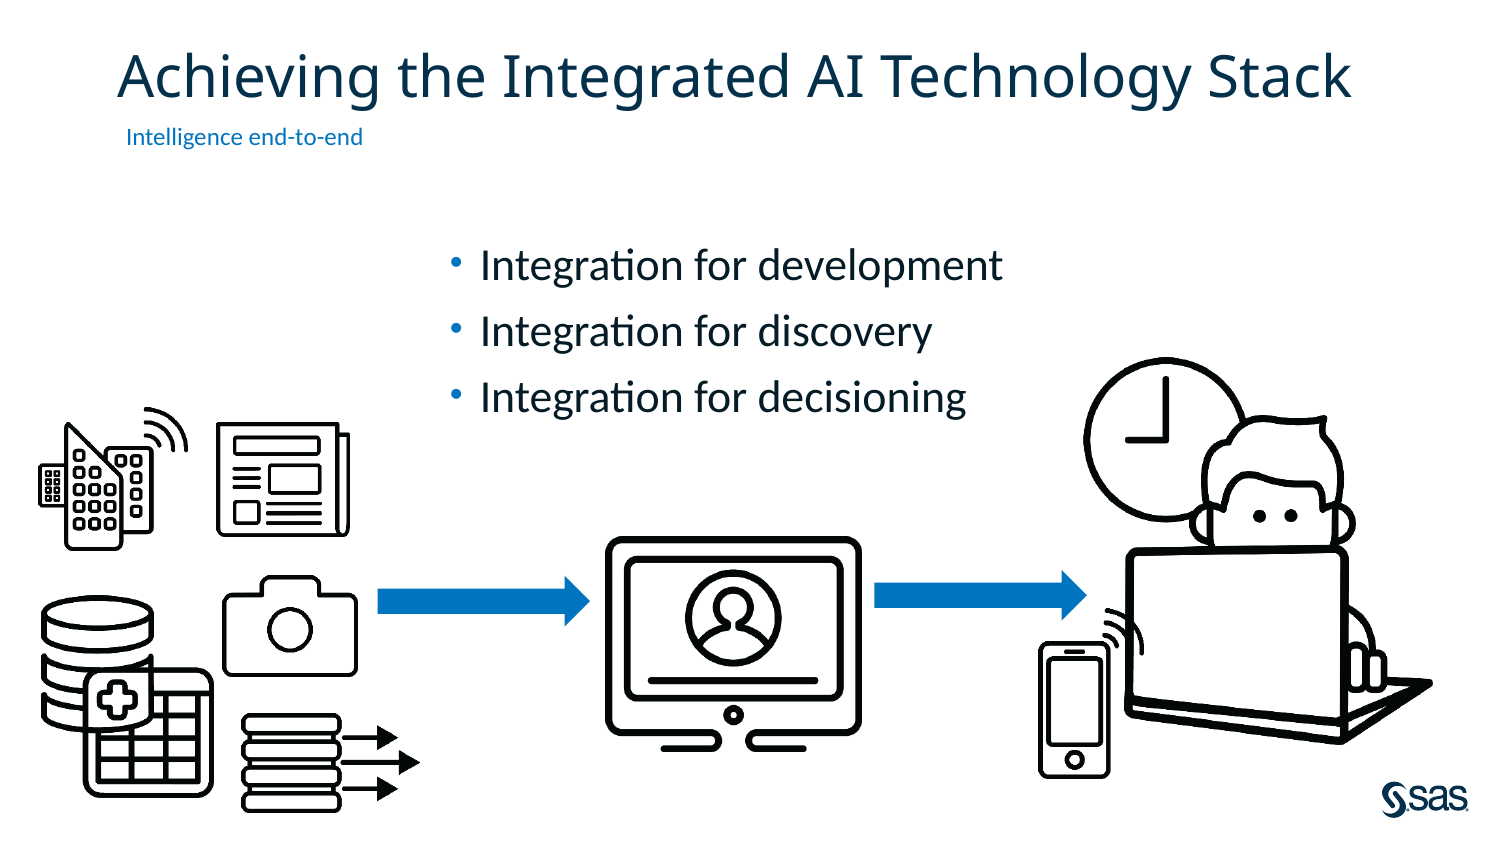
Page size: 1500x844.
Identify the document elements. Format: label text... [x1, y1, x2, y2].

picture [41, 594, 214, 798]
list Integration for development Integration for discovery Integration for decisioning [434, 216, 1395, 814]
picture [241, 712, 420, 813]
picture [222, 575, 358, 678]
text_box [375, 586, 434, 616]
picture [216, 421, 350, 537]
list Intelligence end-to-end [105, 113, 1400, 159]
picture [38, 407, 189, 551]
picture [604, 536, 863, 752]
title Achieving the Integrated AI Technology Stack [102, 31, 1398, 118]
picture [1038, 357, 1433, 779]
